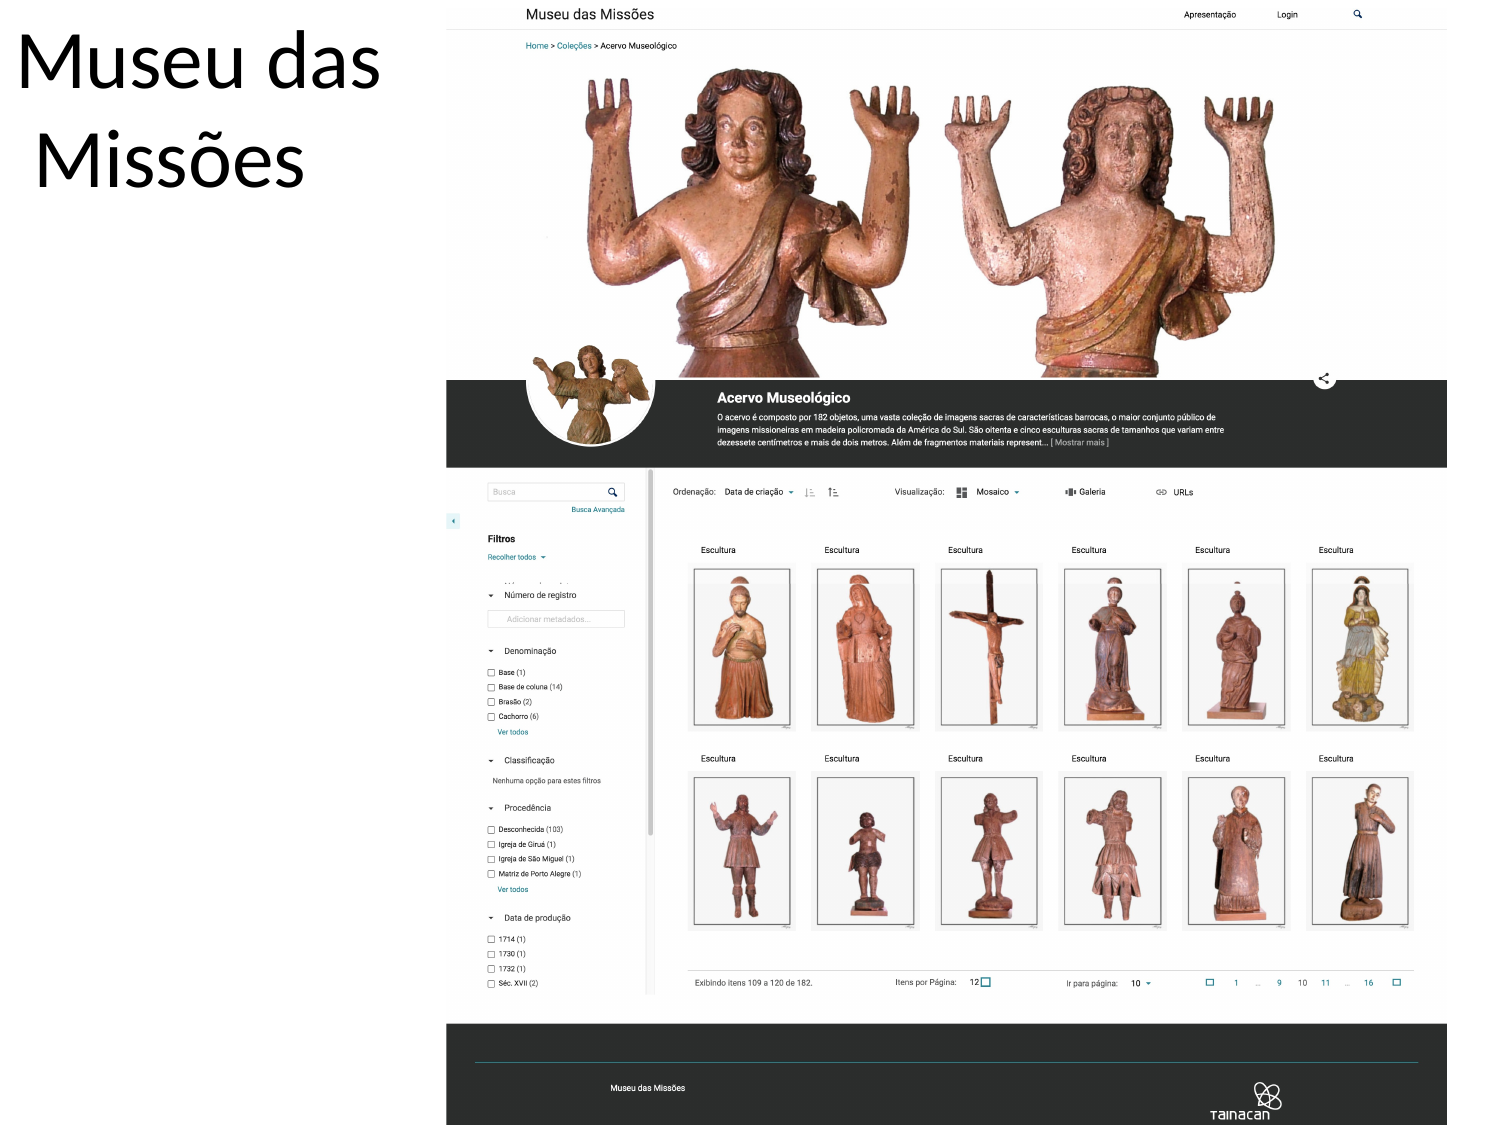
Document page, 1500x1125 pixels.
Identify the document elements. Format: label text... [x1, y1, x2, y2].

text_box [446, 8, 1447, 1125]
title Museu das Missões [12, 0, 385, 205]
